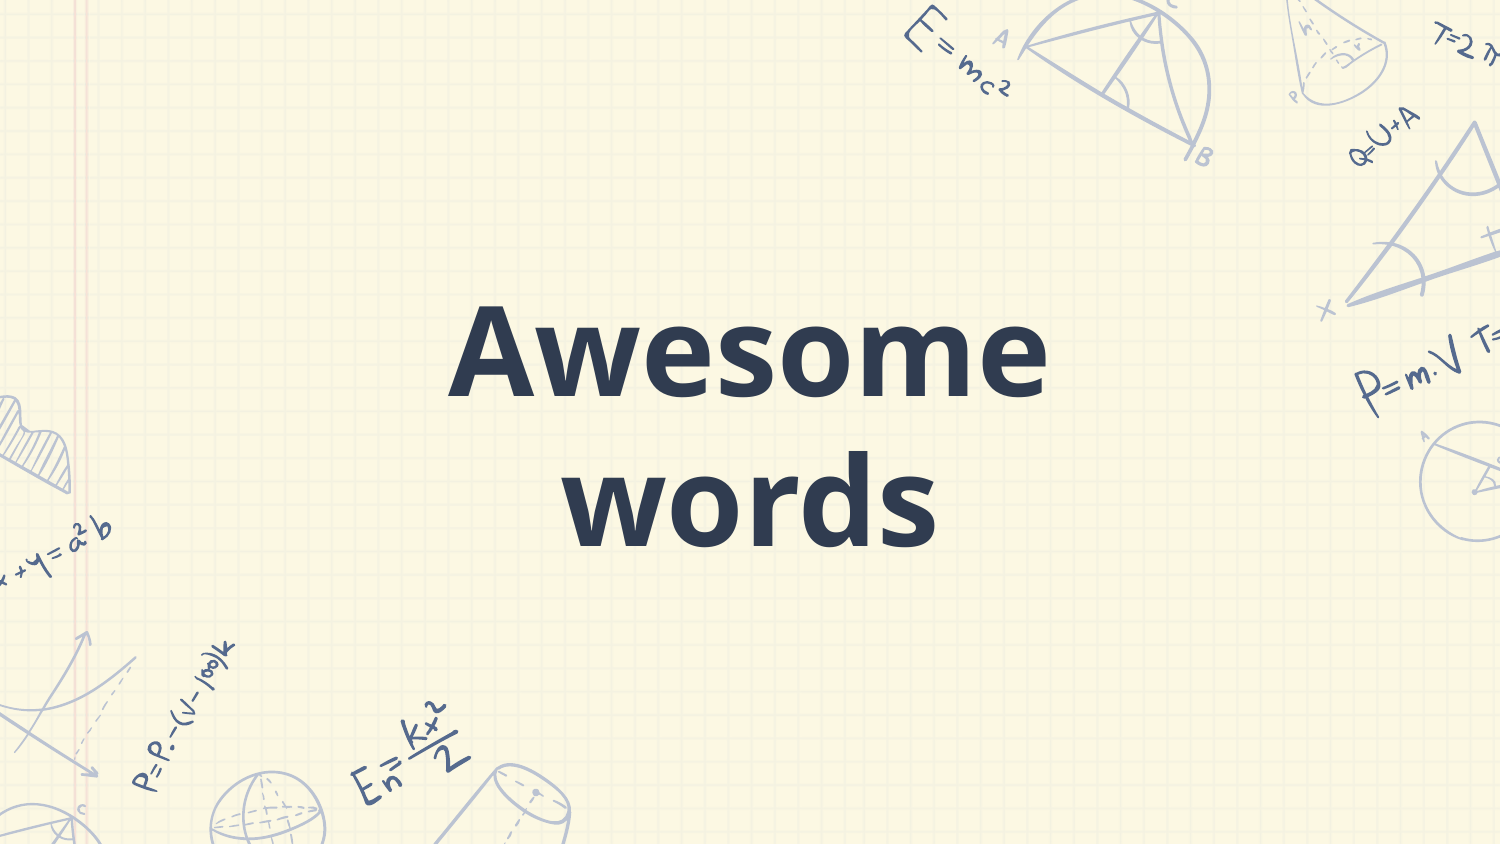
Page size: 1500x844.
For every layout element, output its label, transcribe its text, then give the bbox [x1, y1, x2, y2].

title Awesome words [290, 262, 1210, 581]
